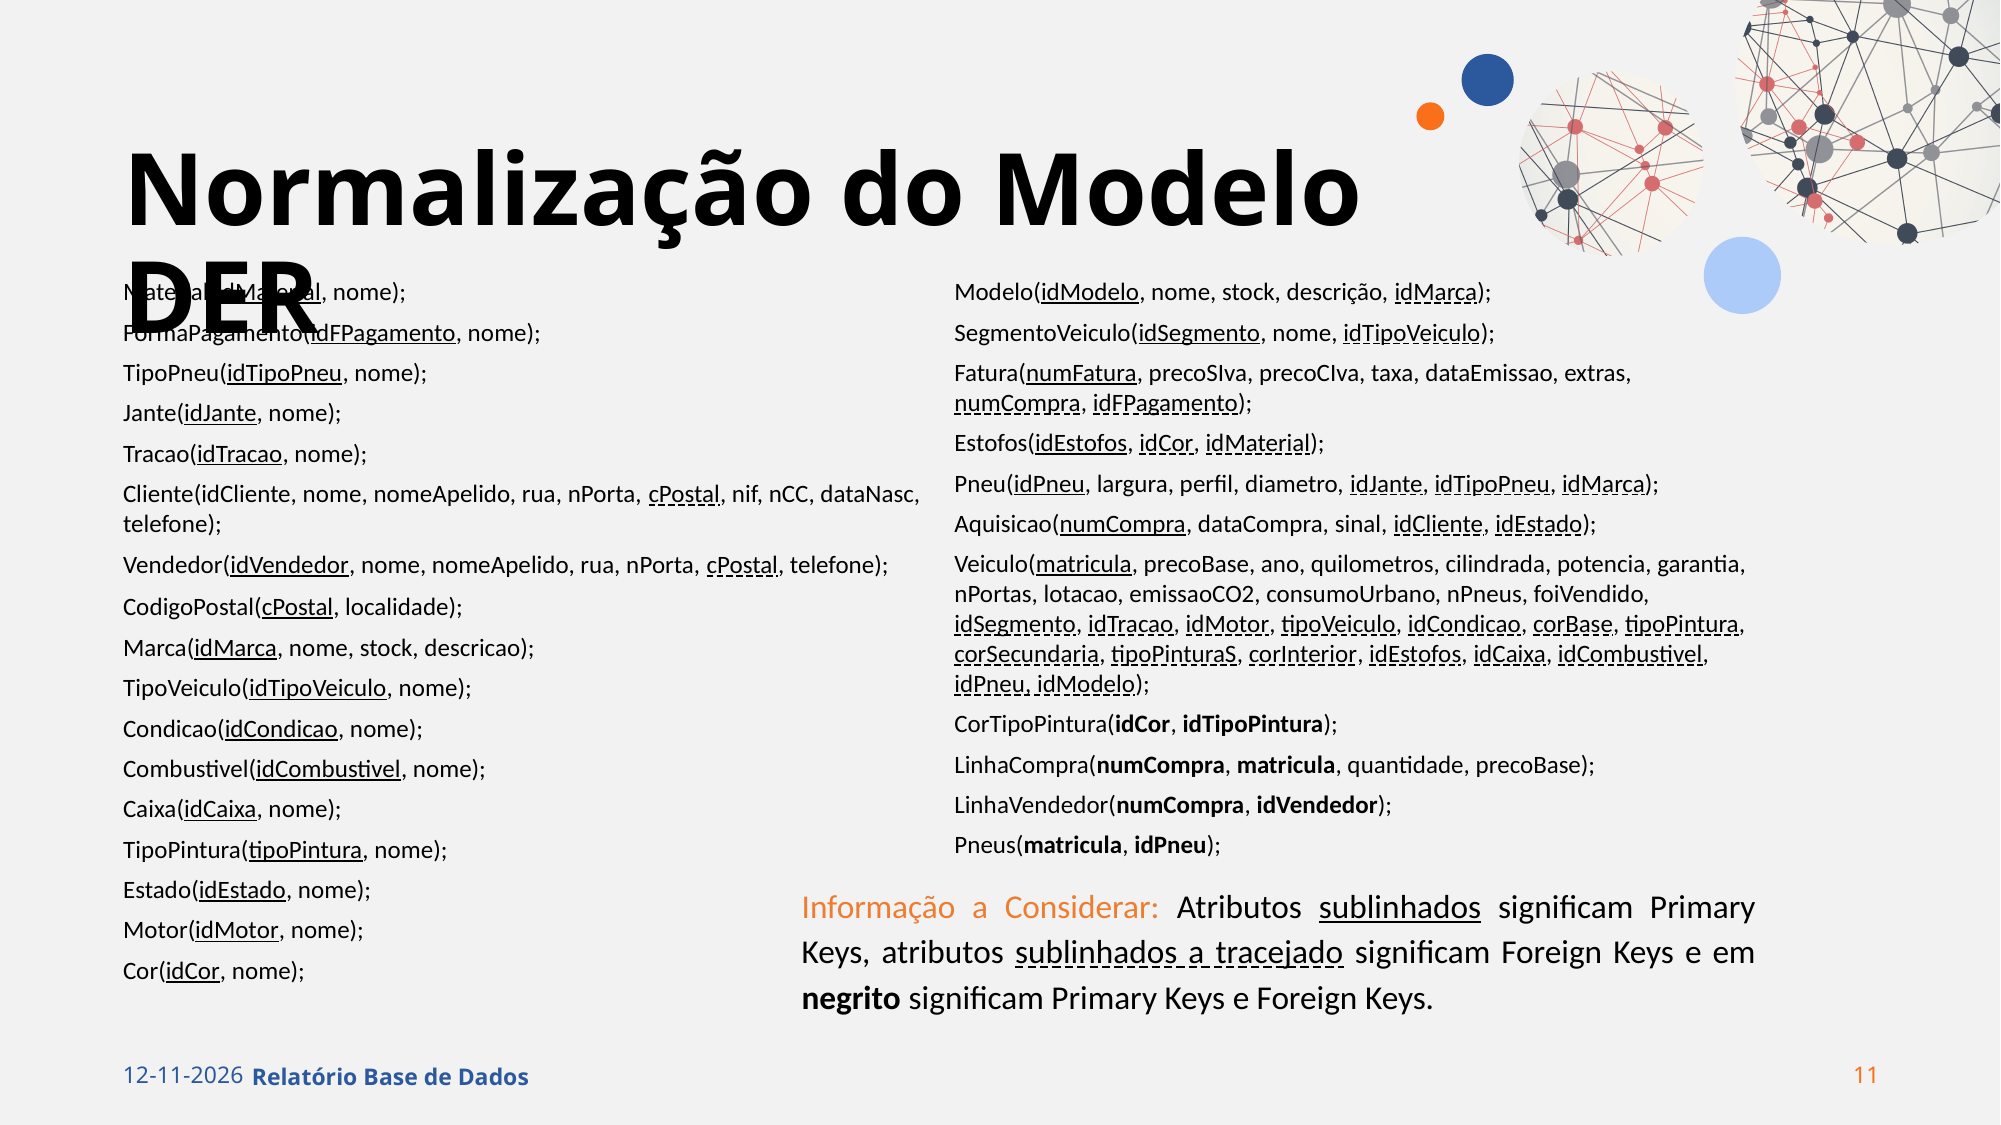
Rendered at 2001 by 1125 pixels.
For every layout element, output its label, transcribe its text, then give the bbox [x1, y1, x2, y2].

text_box Informação a Considerar: Atributos sublinhados significam Primary Keys, atributos sublinhados a tracejado significam Foreign Keys e em negrito significam Primary Keys e Foreign Keys. [786, 872, 1771, 1024]
list Material(idMaterial, nome); FormaPagamento(idFPagamento, nome); TipoPneu(idTipoPneu, nome); Jante(idJante, nome); Tracao(idTracao, nome); Cliente(idCliente, nome, nomeApelido, rua, nPorta, cPostal, nif, nCC, dataNasc, telefone); Vendedor(idVendedor, nome, nomeApelido, rua, nPorta, cPostal, telefone); CodigoPostal(cPostal, localidade); Marca(idMarca, nome, stock, descricao); TipoVeiculo(idTipoVeiculo, nome); Condicao(idCondicao, nome); Combustivel(idCombustivel, nome); Caixa(idCaixa, nome); TipoPintura(tipoPintura, nome); Estado(idEstado, nome); Motor(idMotor, nome); Cor(idCor, nome); [108, 269, 939, 993]
title Normalização do Modelo DER [108, 132, 1440, 269]
picture [1519, 0, 2000, 256]
list Modelo(idModelo, nome, stock, descrição, idMarca); SegmentoVeiculo(idSegmento, nome, idTipoVeiculo); Fatura(numFatura, precoSIva, precoCIva, taxa, dataEmissao, extras, numCompra, idFPagamento); Estofos(idEstofos, idCor, idMaterial); Pneu(idPneu, largura, perfil, diametro, idJante, idTipoPneu, idMarca); Aquisicao(numCompra, dataCompra, sinal, idCliente, idEstado); Veiculo(matricula, precoBase, ano, quilometros, cilindrada, potencia, garantia, nPortas, lotacao, emissaoCO2, consumoUrbano, nPneus, foiVendido, idSegmento, idTracao, idMotor, tipoVeiculo, idCondicao, corBase, tipoPintura, corSecundaria, tipoPinturaS, corInterior, idEstofos, idCaixa, idCombustivel, idPneu, idModelo); CorTipoPintura(idCor, idTipoPintura); LinhaCompra(numCompra, matricula, quantidade, precoBase); LinhaVendedor(numCompra, idVendedor); Pneus(matricula, idPneu); [939, 268, 1771, 872]
